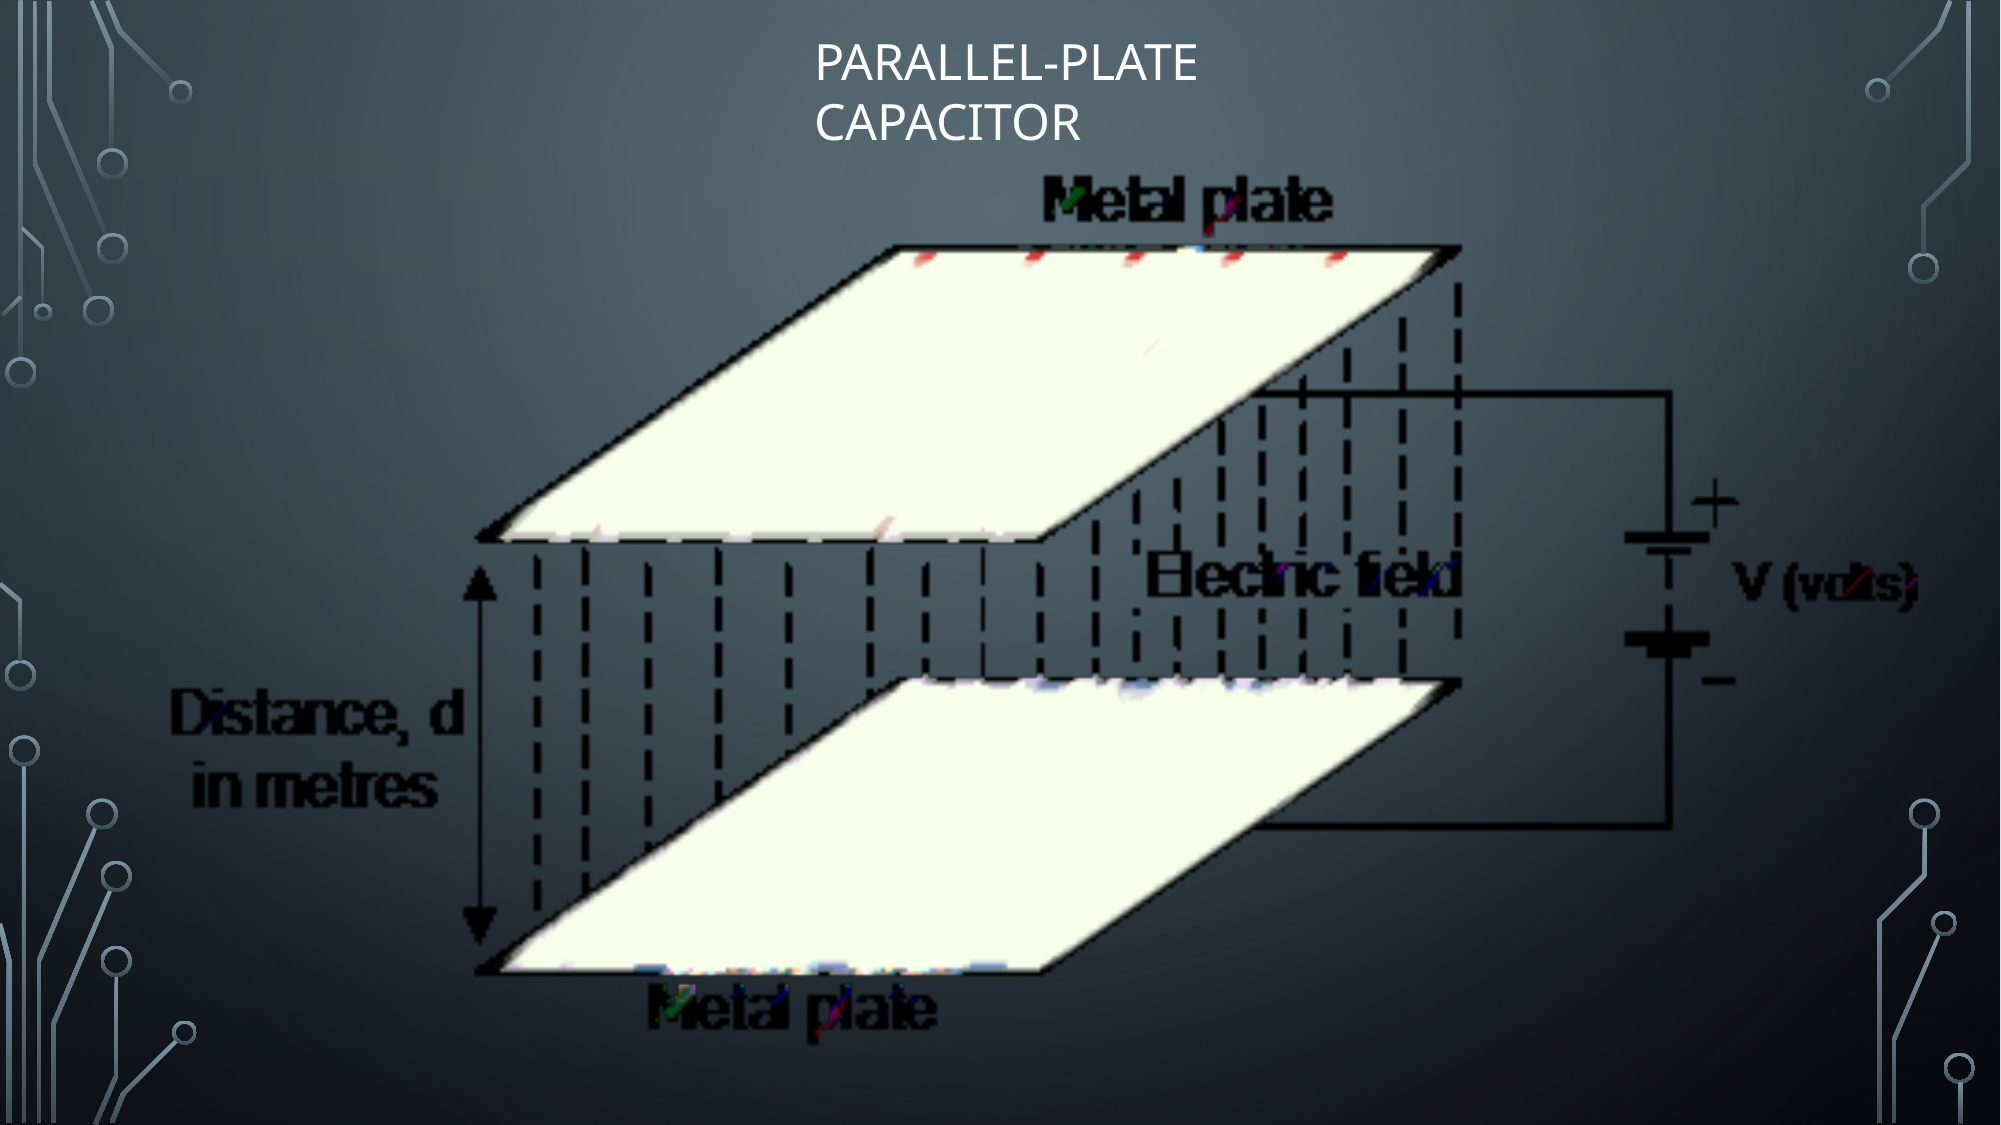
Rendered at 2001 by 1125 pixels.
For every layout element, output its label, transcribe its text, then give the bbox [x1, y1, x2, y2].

text_box PARALLEL-PLATE CAPACITOR [799, 23, 1466, 158]
picture [169, 158, 1919, 1051]
